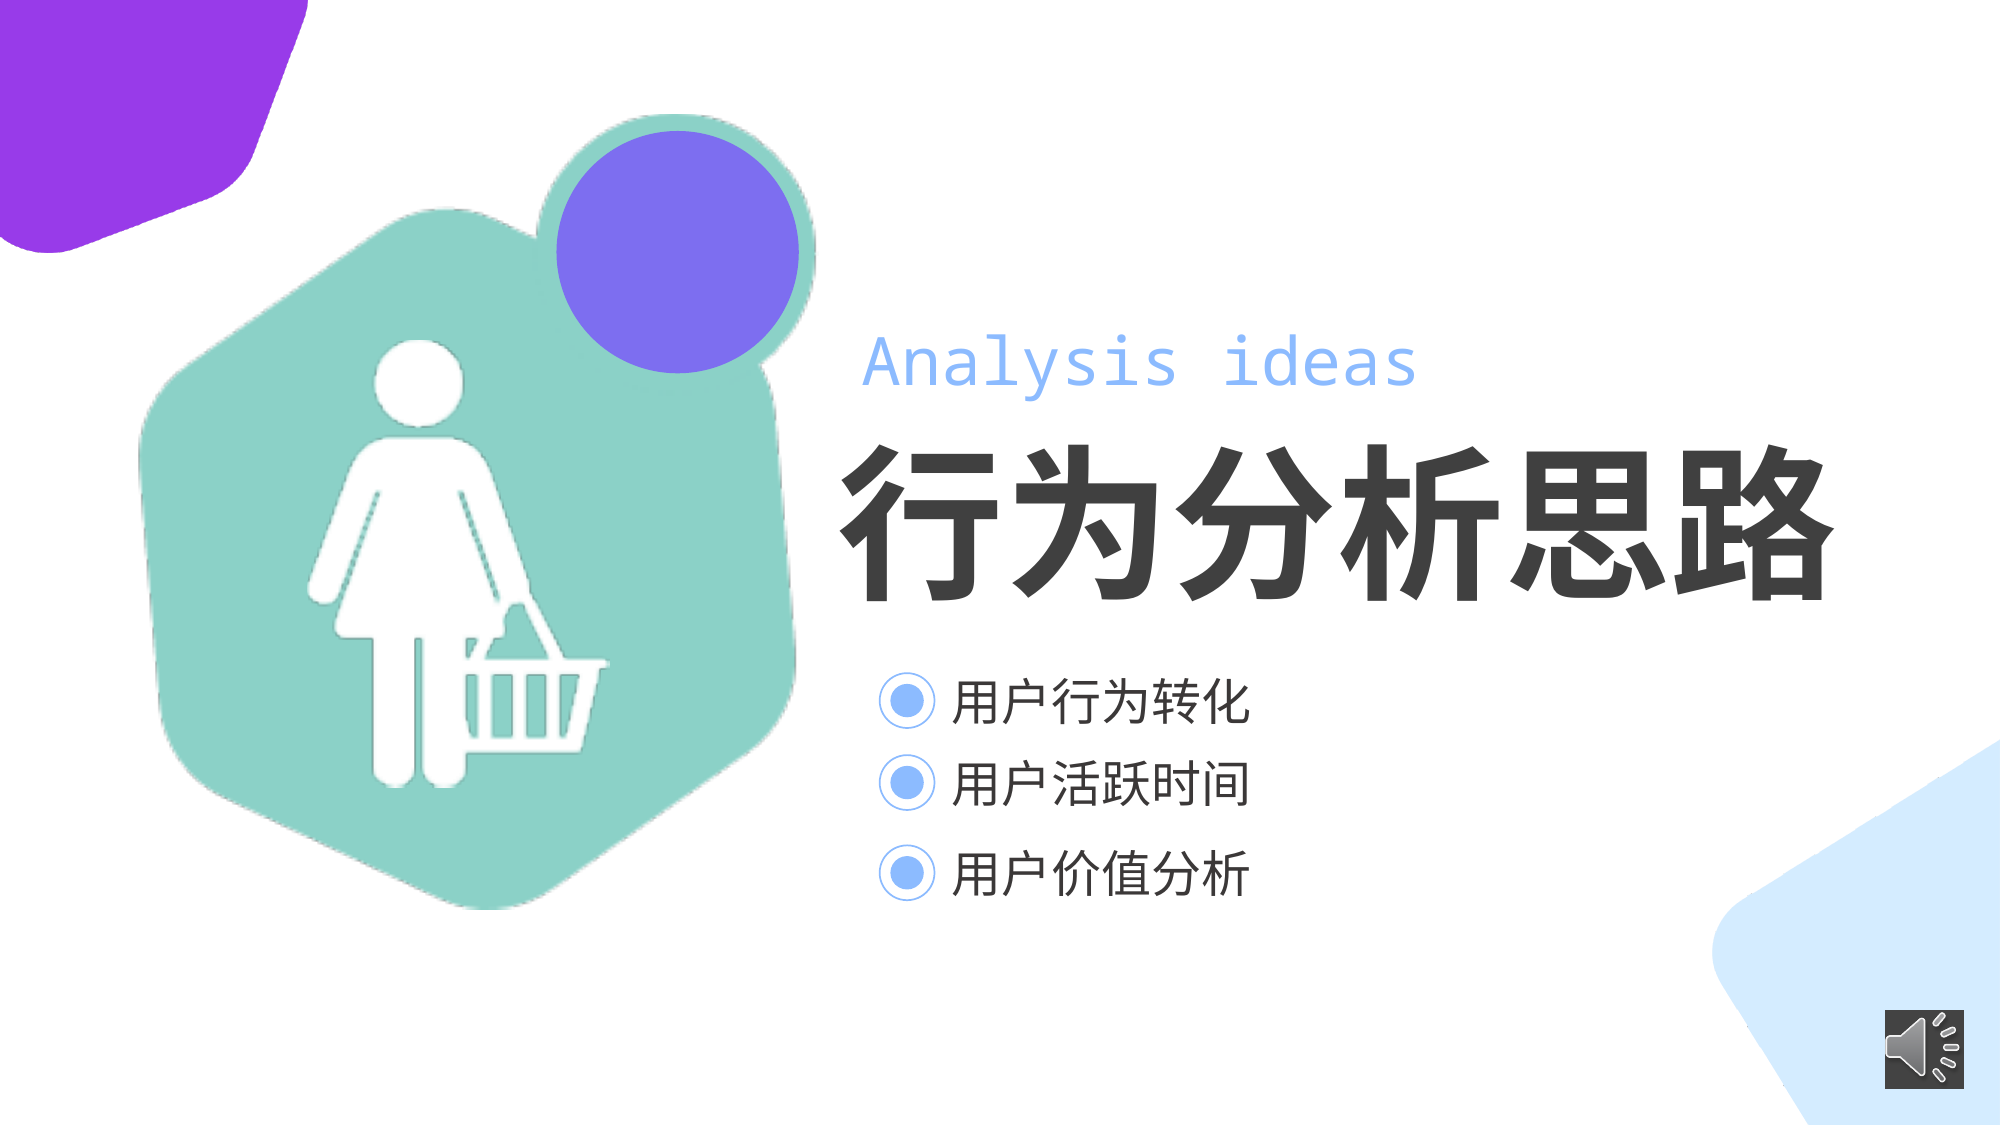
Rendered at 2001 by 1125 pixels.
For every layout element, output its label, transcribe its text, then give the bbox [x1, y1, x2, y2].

text_box 用户活跃时间 [921, 737, 1306, 827]
text_box 用户行为转化 [921, 655, 1306, 737]
text_box Analysis ideas [846, 311, 1940, 406]
text_box 用户价值分析 [921, 827, 1316, 918]
text_box 行为分析思路 [822, 412, 1970, 628]
picture [1712, 739, 2000, 1125]
picture [0, 0, 308, 254]
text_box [878, 754, 936, 811]
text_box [878, 672, 936, 729]
picture [307, 340, 610, 788]
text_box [137, 114, 819, 910]
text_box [878, 844, 936, 902]
